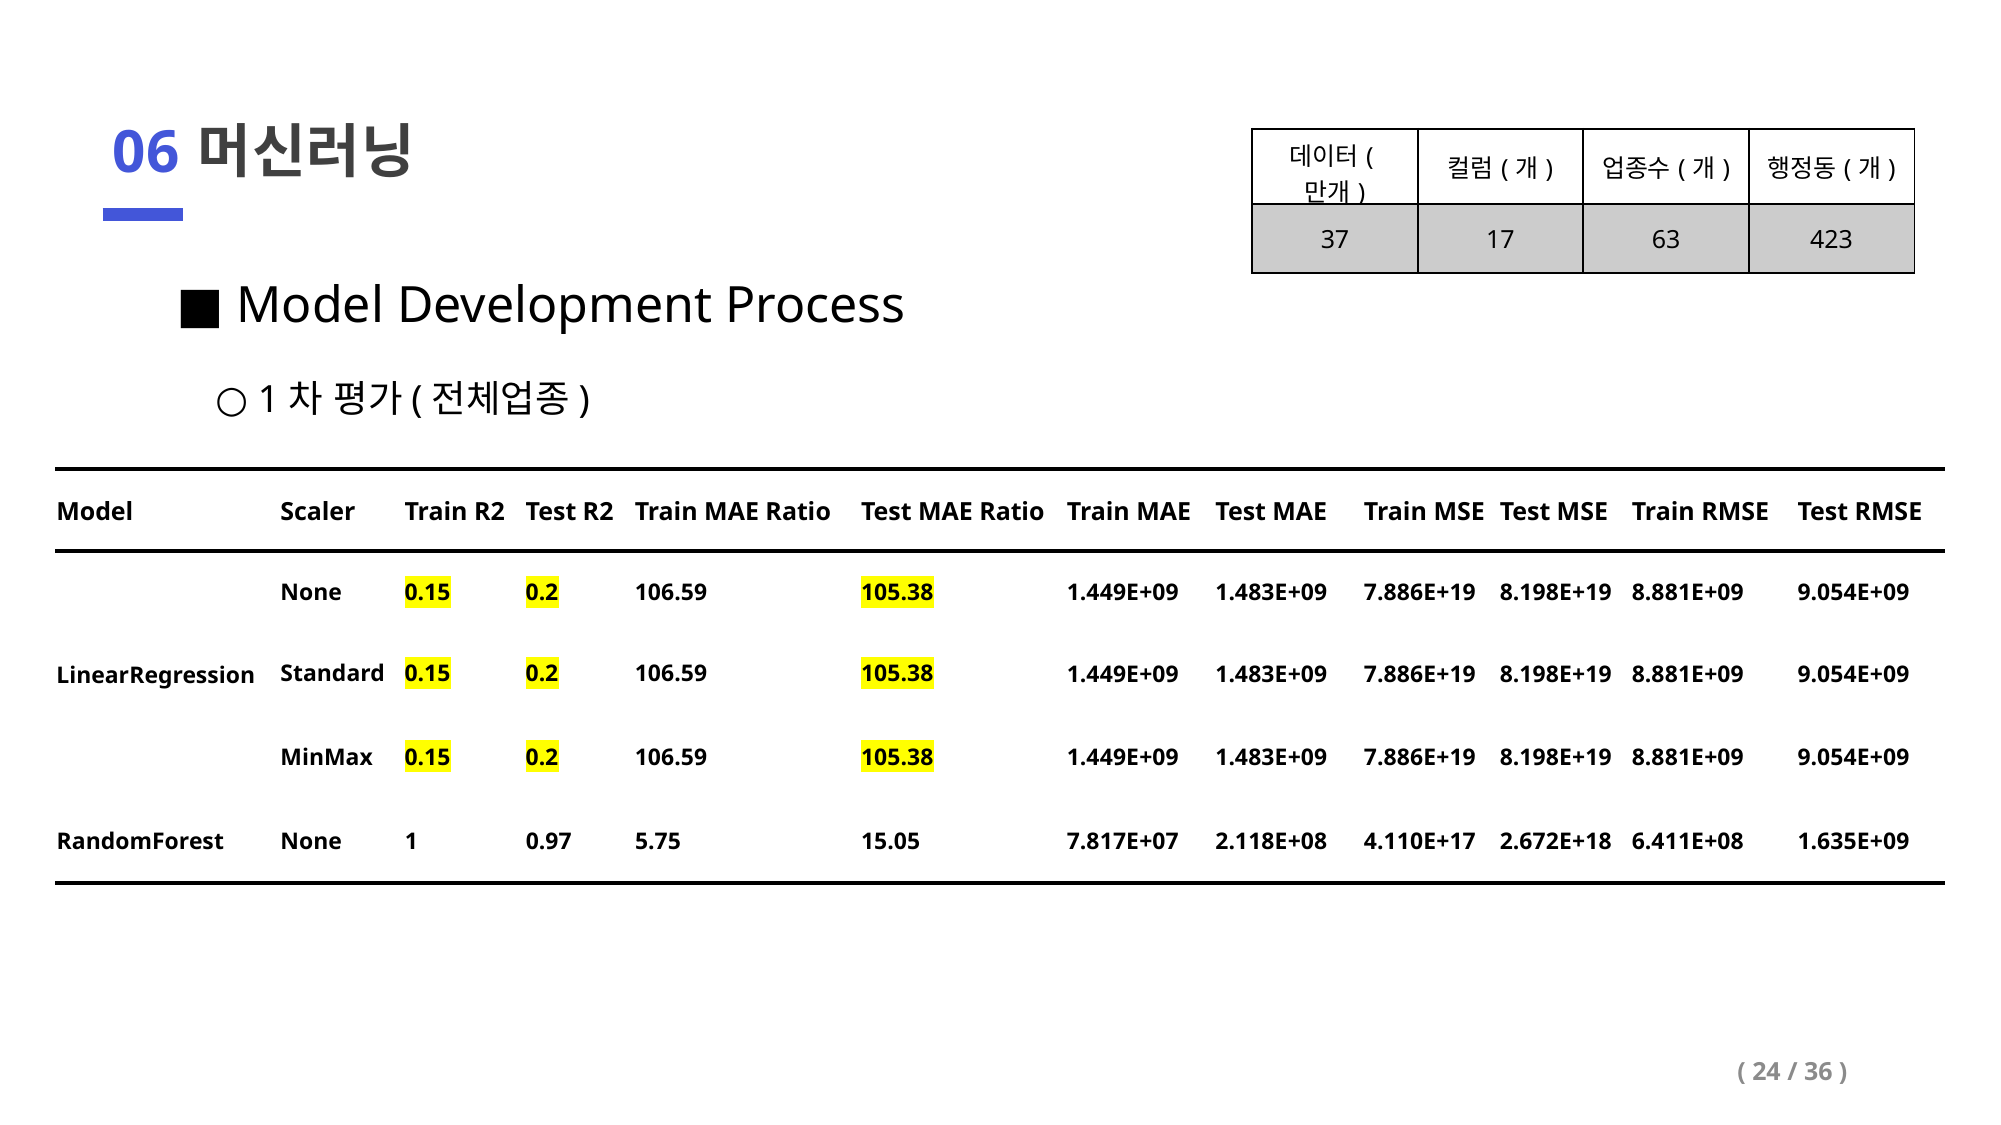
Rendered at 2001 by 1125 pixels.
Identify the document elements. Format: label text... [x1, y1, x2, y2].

table_cell 37 [1253, 205, 1417, 272]
table_cell 7.886E+19 [1362, 713, 1498, 798]
table_header Test R2 [524, 471, 633, 549]
slide_number ( 24 / 36 ) [1412, 1042, 1863, 1103]
table_cell MinMax [279, 713, 403, 798]
table_header Test MAE Ratio [860, 471, 1065, 549]
table_cell 106.59 [633, 713, 860, 798]
table_header 컬럼(개) [1419, 130, 1582, 203]
table_cell 2.118E+08 [1214, 798, 1362, 881]
table_cell 1.449E+09 [1065, 553, 1214, 632]
table_cell 0.15 [403, 713, 524, 798]
table_cell 2.672E+18 [1498, 798, 1630, 881]
table_header Train RMSE [1630, 471, 1796, 549]
table_cell 6.411E+08 [1630, 798, 1796, 881]
table_header Train MAE [1065, 471, 1214, 549]
table_cell 7.817E+07 [1065, 798, 1214, 881]
table_header Test MAE [1214, 471, 1362, 549]
table_cell 8.198E+19 [1498, 632, 1630, 713]
table_cell 105.38 [860, 553, 1065, 632]
table_cell 15.05 [860, 798, 1065, 881]
table_cell 9.054E+09 [1796, 553, 1945, 632]
table_cell 17 [1419, 205, 1582, 272]
table_cell 8.198E+19 [1498, 553, 1630, 632]
table_cell 8.881E+09 [1630, 713, 1796, 798]
table_header 업종수(개) [1584, 130, 1748, 203]
table_cell 1.483E+09 [1214, 632, 1362, 713]
table_cell 0.2 [524, 553, 633, 632]
table_cell 9.054E+09 [1796, 713, 1945, 798]
table_header Test RMSE [1796, 471, 1945, 549]
text_box ■ Model Development Process ○ 1차 평가(전체업종) [161, 234, 1641, 430]
table_cell None [279, 798, 403, 881]
table_header Train MAE Ratio [633, 471, 860, 549]
table_cell LinearRegression [55, 553, 279, 798]
table_cell 0.2 [524, 713, 633, 798]
table_cell 1.483E+09 [1214, 553, 1362, 632]
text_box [85, 138, 1075, 215]
table_cell 8.881E+09 [1630, 632, 1796, 713]
table_cell 1.449E+09 [1065, 632, 1214, 713]
table_cell Standard [279, 632, 403, 713]
table_cell 8.881E+09 [1630, 553, 1796, 632]
table_cell 1.483E+09 [1214, 713, 1362, 798]
table_cell 1 [403, 798, 524, 881]
table_cell 423 [1750, 205, 1914, 272]
table_cell 5.75 [633, 798, 860, 881]
table_header 행정동(개) [1750, 130, 1914, 203]
table_cell 105.38 [860, 713, 1065, 798]
table_cell 106.59 [633, 632, 860, 713]
table_header Test MSE [1498, 471, 1630, 549]
table_header Model [55, 471, 279, 549]
table_cell 105.38 [860, 632, 1065, 713]
table_cell None [279, 553, 403, 632]
table_header Train MSE [1362, 471, 1498, 549]
table_cell RandomForest [55, 798, 279, 881]
table_cell 106.59 [633, 553, 860, 632]
table_cell 0.2 [524, 632, 633, 713]
table_cell 7.886E+19 [1362, 553, 1498, 632]
table_cell 9.054E+09 [1796, 632, 1945, 713]
table_cell 4.110E+17 [1362, 798, 1498, 881]
table_cell 8.198E+19 [1498, 713, 1630, 798]
table_cell 0.15 [403, 632, 524, 713]
table_cell 7.886E+19 [1362, 632, 1498, 713]
table_header Scaler [279, 471, 403, 549]
table_cell 1.635E+09 [1796, 798, 1945, 881]
table_cell 1.449E+09 [1065, 713, 1214, 798]
table_header Train R2 [403, 471, 524, 549]
table_cell 0.97 [524, 798, 633, 881]
table_cell 63 [1584, 205, 1748, 272]
table_cell 0.15 [403, 553, 524, 632]
table_header 데이터(만개) [1253, 130, 1417, 203]
